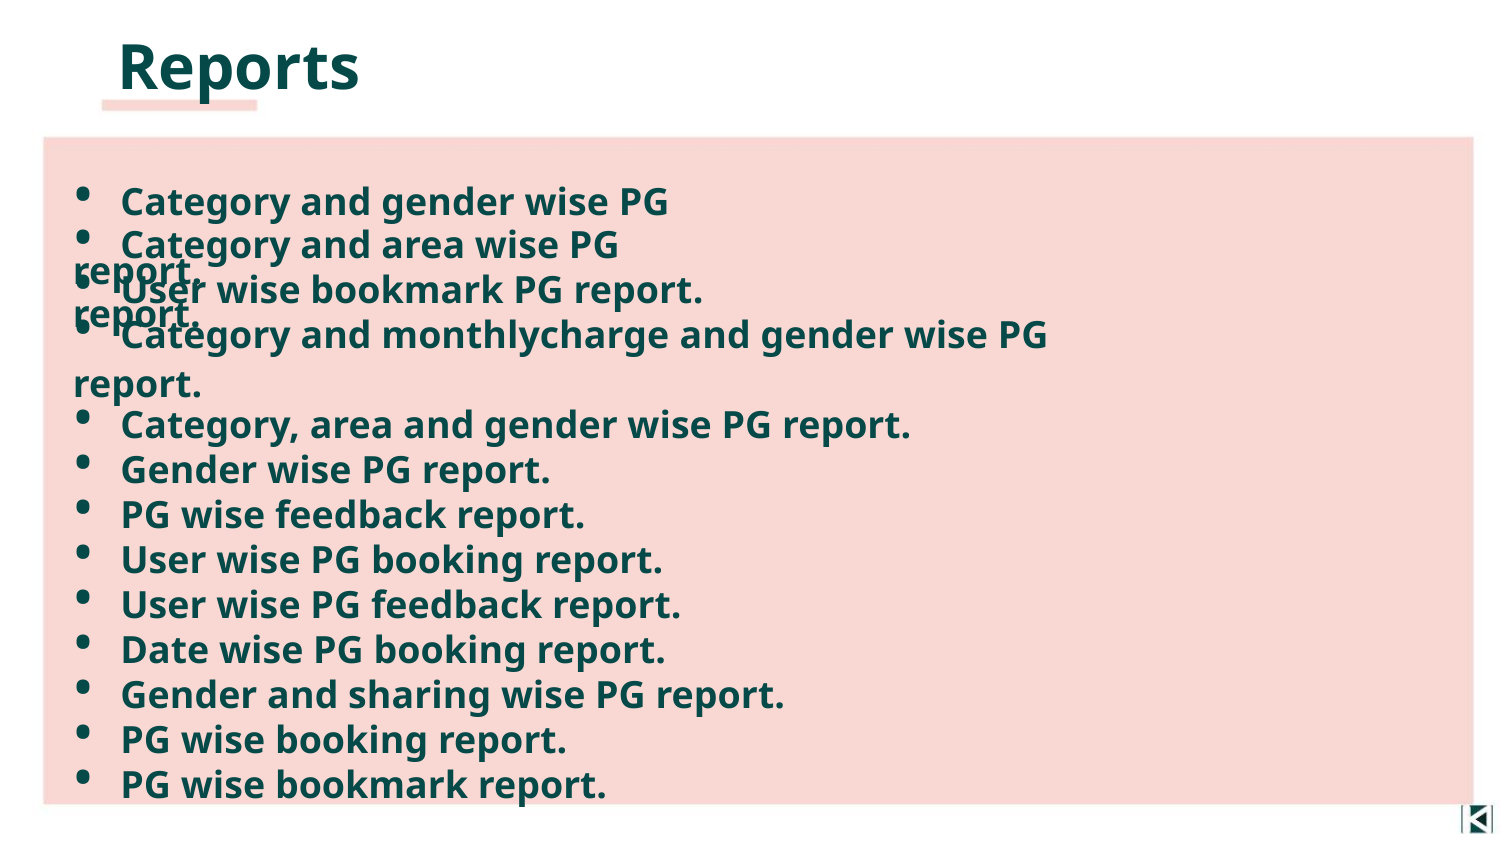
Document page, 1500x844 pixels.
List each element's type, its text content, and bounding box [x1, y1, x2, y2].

text_box Reports [117, 40, 382, 103]
text_box • Category and gender wise PG report. [72, 161, 805, 250]
text_box • User wise bookmark PG report. • Category and monthlycharge and gender wise PG report. • Category, area and gender wise PG report. • Gender wise PG report. • PG wise feedback report. • User wise PG booking report. • User wise PG feedback report. • Date wise PG booking report. • Gender and sharing wise PG report. • PG wise booking report. • PG wise bookmark report. [72, 250, 1162, 811]
text_box [0, 0, 1500, 844]
text_box • Category and area wise PG report. [72, 205, 755, 250]
